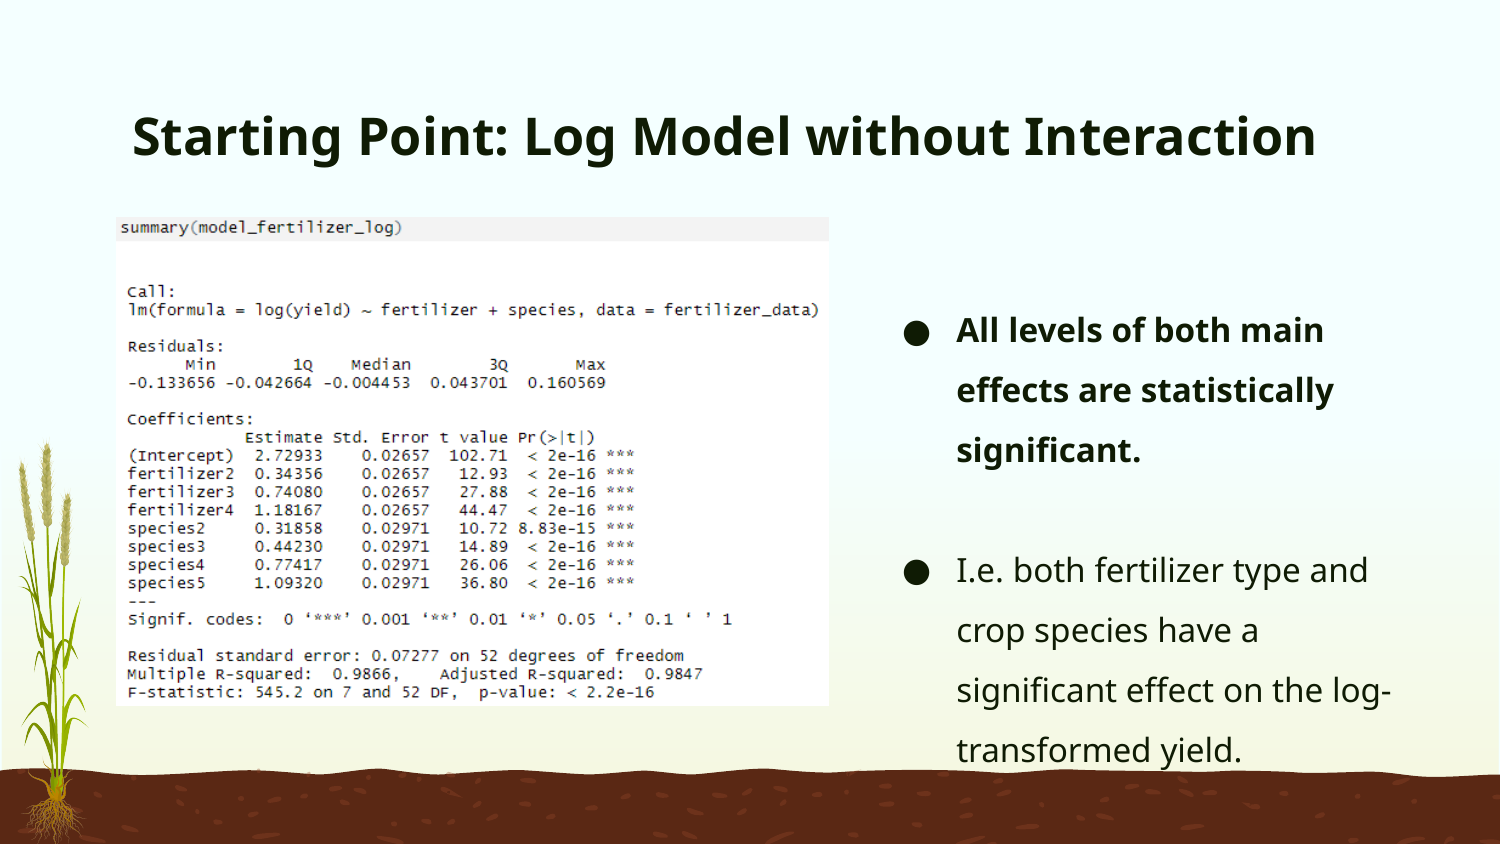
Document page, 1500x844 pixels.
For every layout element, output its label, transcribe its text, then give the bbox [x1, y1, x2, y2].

picture [1, 0, 1499, 844]
title Starting Point: Log Model without Interaction [116, 88, 1383, 183]
text_box All levels of both main effects are statistically significant. I.e. both fertilizer type and crop species have a significant effect on the log-transformed yield. [866, 274, 1444, 784]
